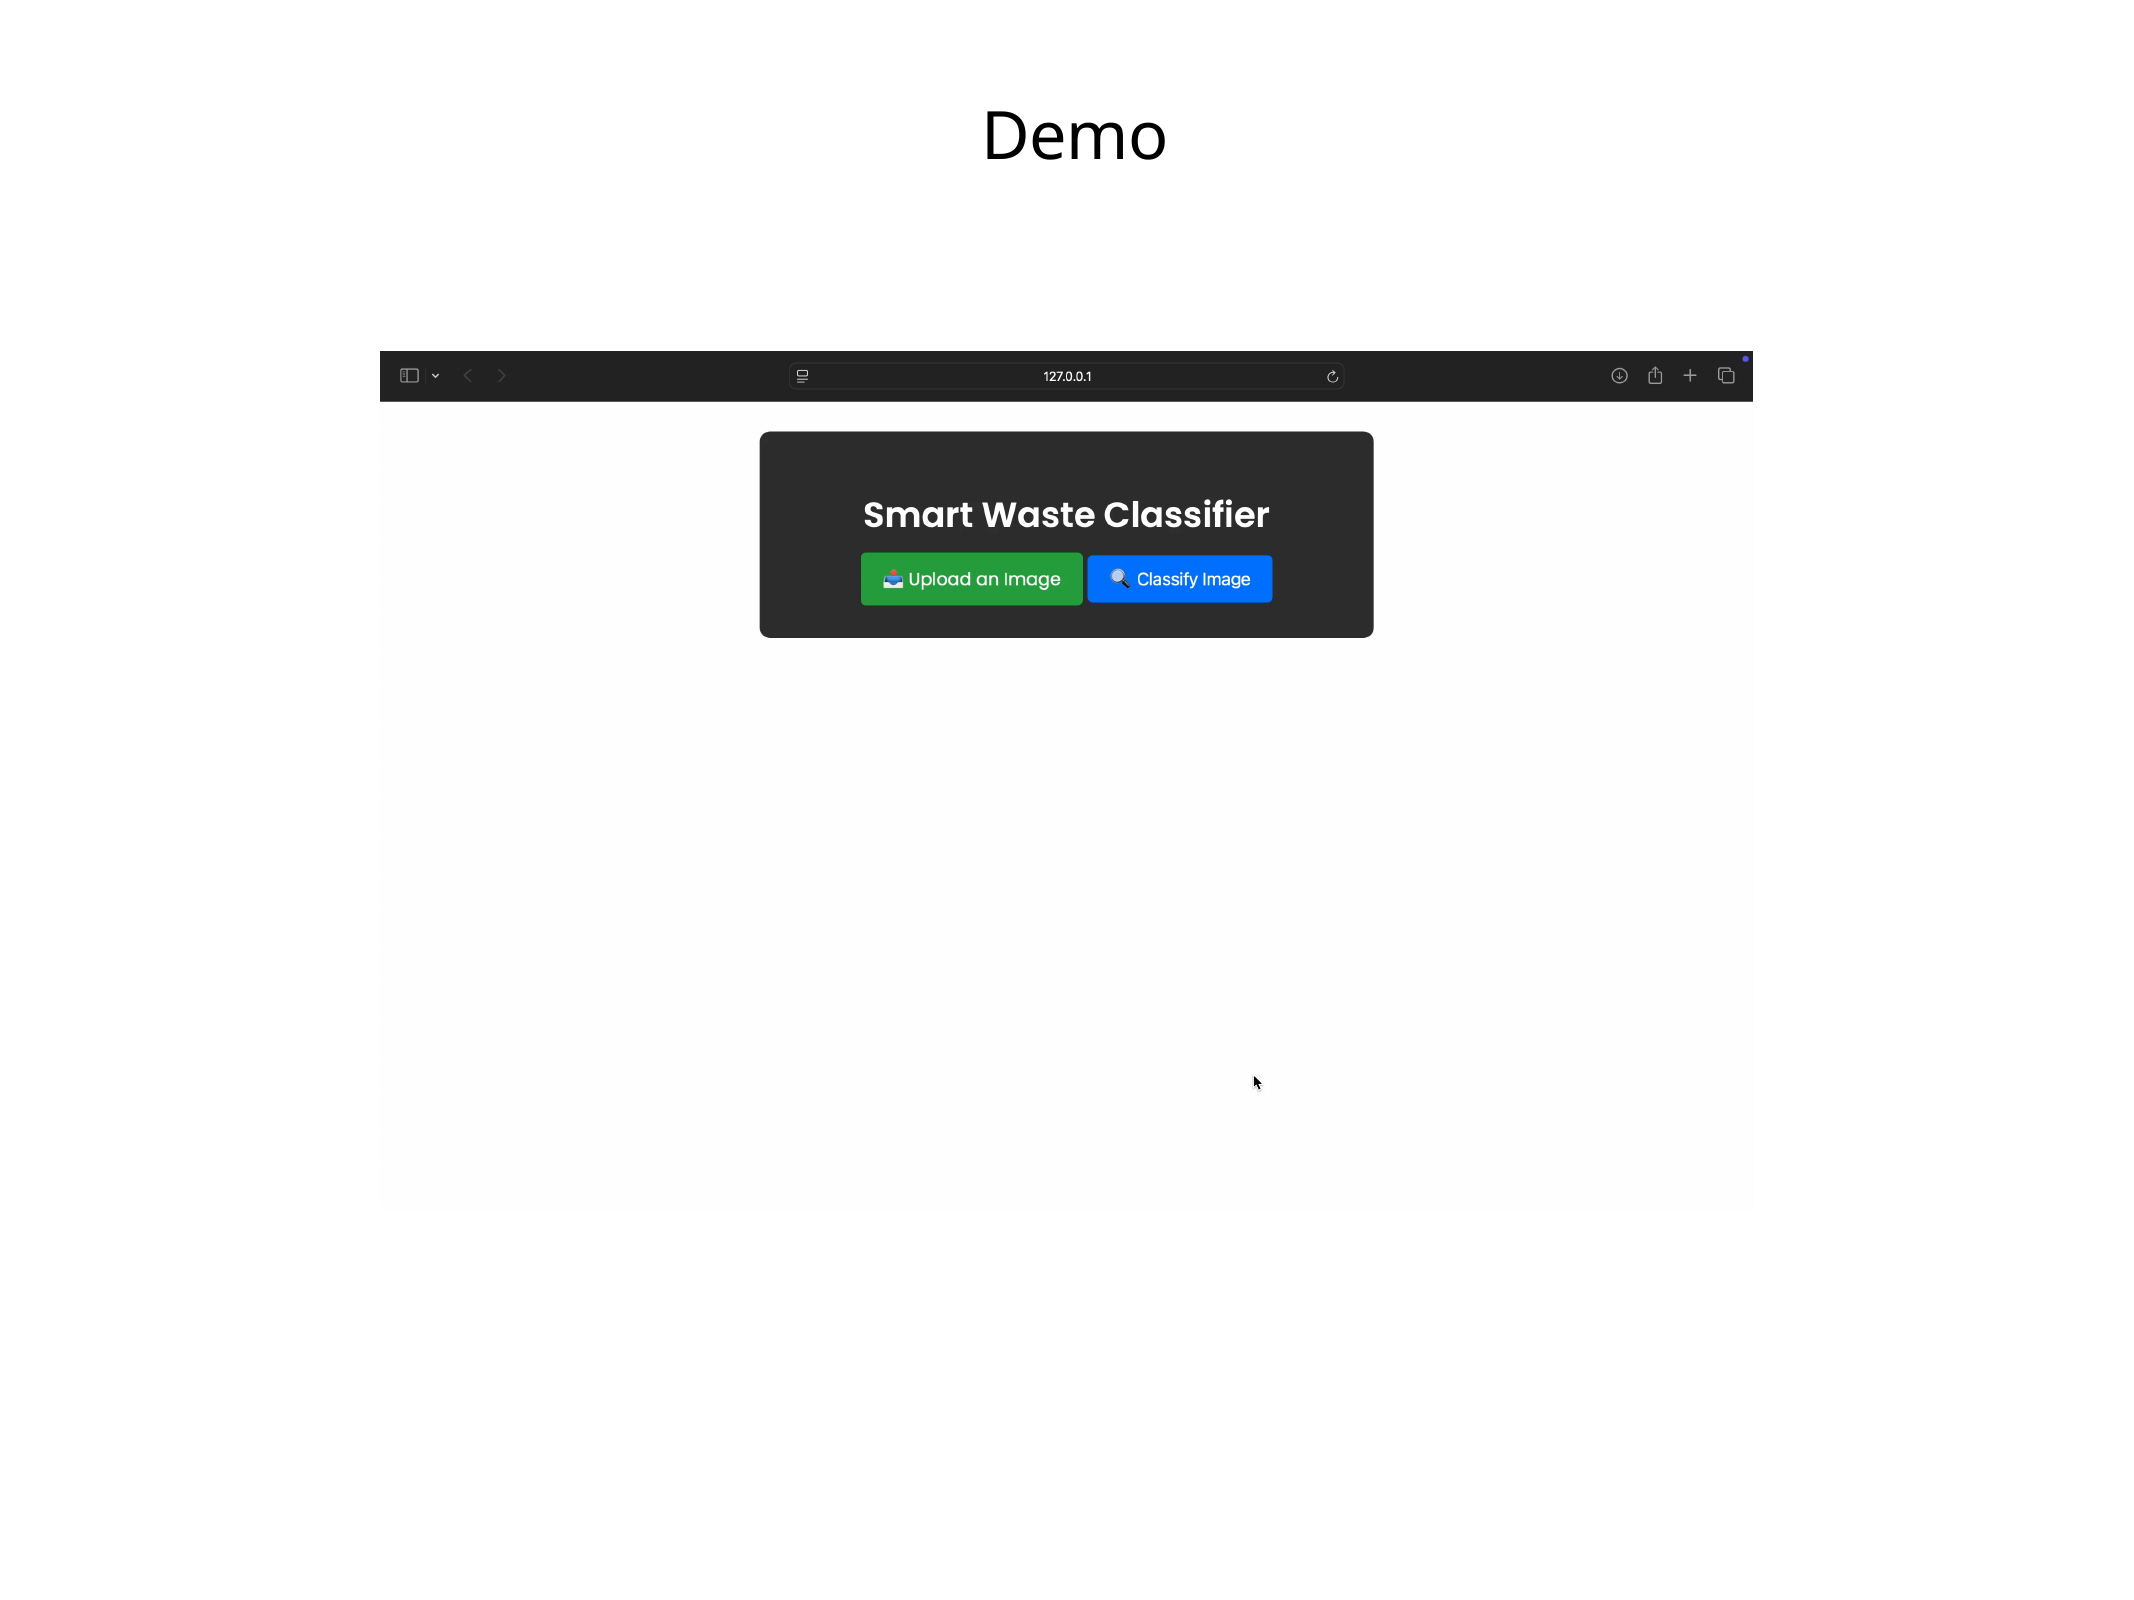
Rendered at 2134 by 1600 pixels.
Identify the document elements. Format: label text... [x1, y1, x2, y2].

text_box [379, 350, 1754, 1210]
list Demo [116, 84, 2018, 214]
